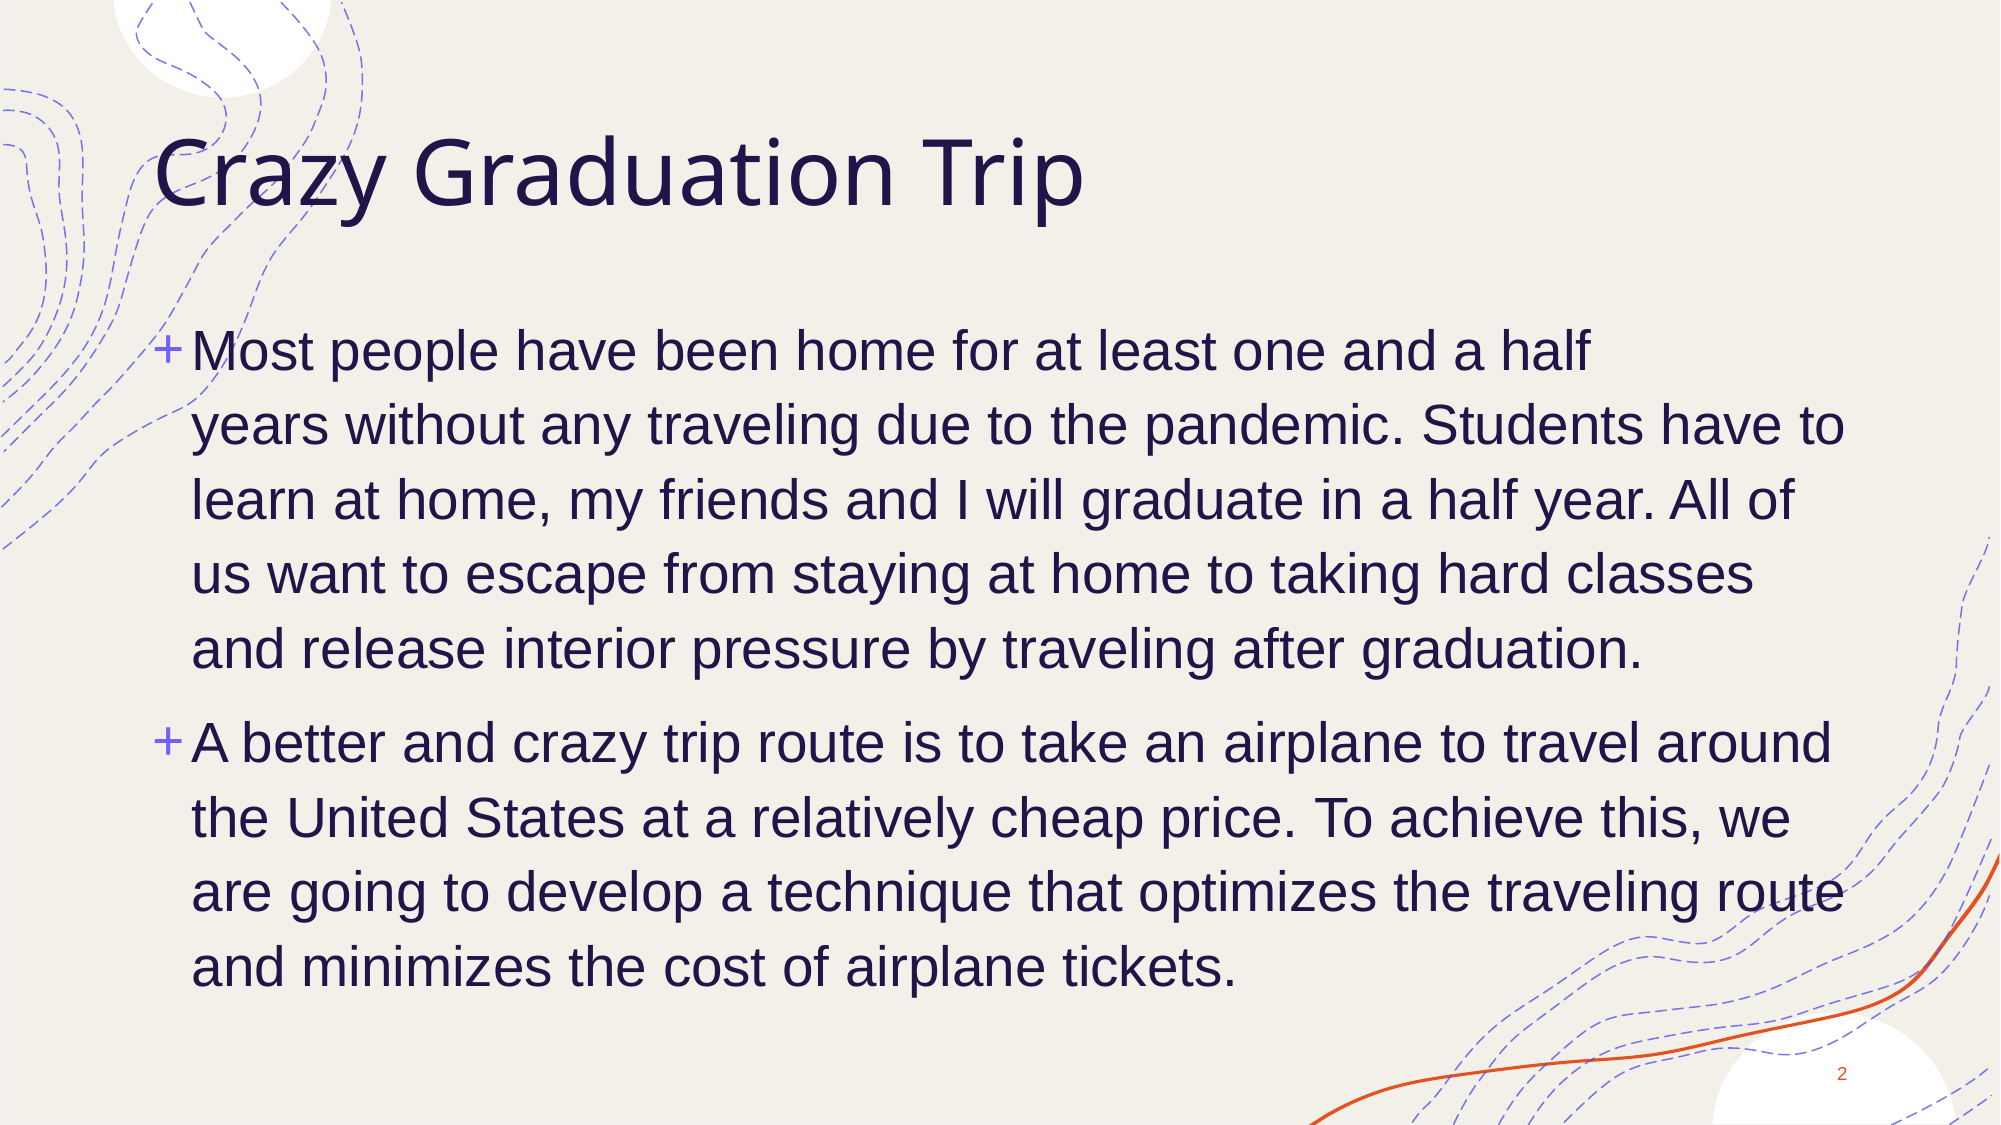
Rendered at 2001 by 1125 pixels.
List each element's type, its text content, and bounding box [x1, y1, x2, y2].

list Most people have been home for at least one and a half years without any traveling due to the pandemic. Students have to learn at home, my friends and I will graduate in a half year. All of us want to escape from staying at home to taking hard classes and release interior pressure by traveling after graduation. A better and crazy trip route is to take an airplane to travel around the United States at a relatively cheap price. To achieve this, we are going to develop a technique that optimizes the traveling route and minimizes the cost of airplane tickets. [137, 299, 1863, 1014]
slide_number 2 [1625, 1042, 1863, 1103]
title Crazy Graduation Trip [137, 59, 1863, 278]
